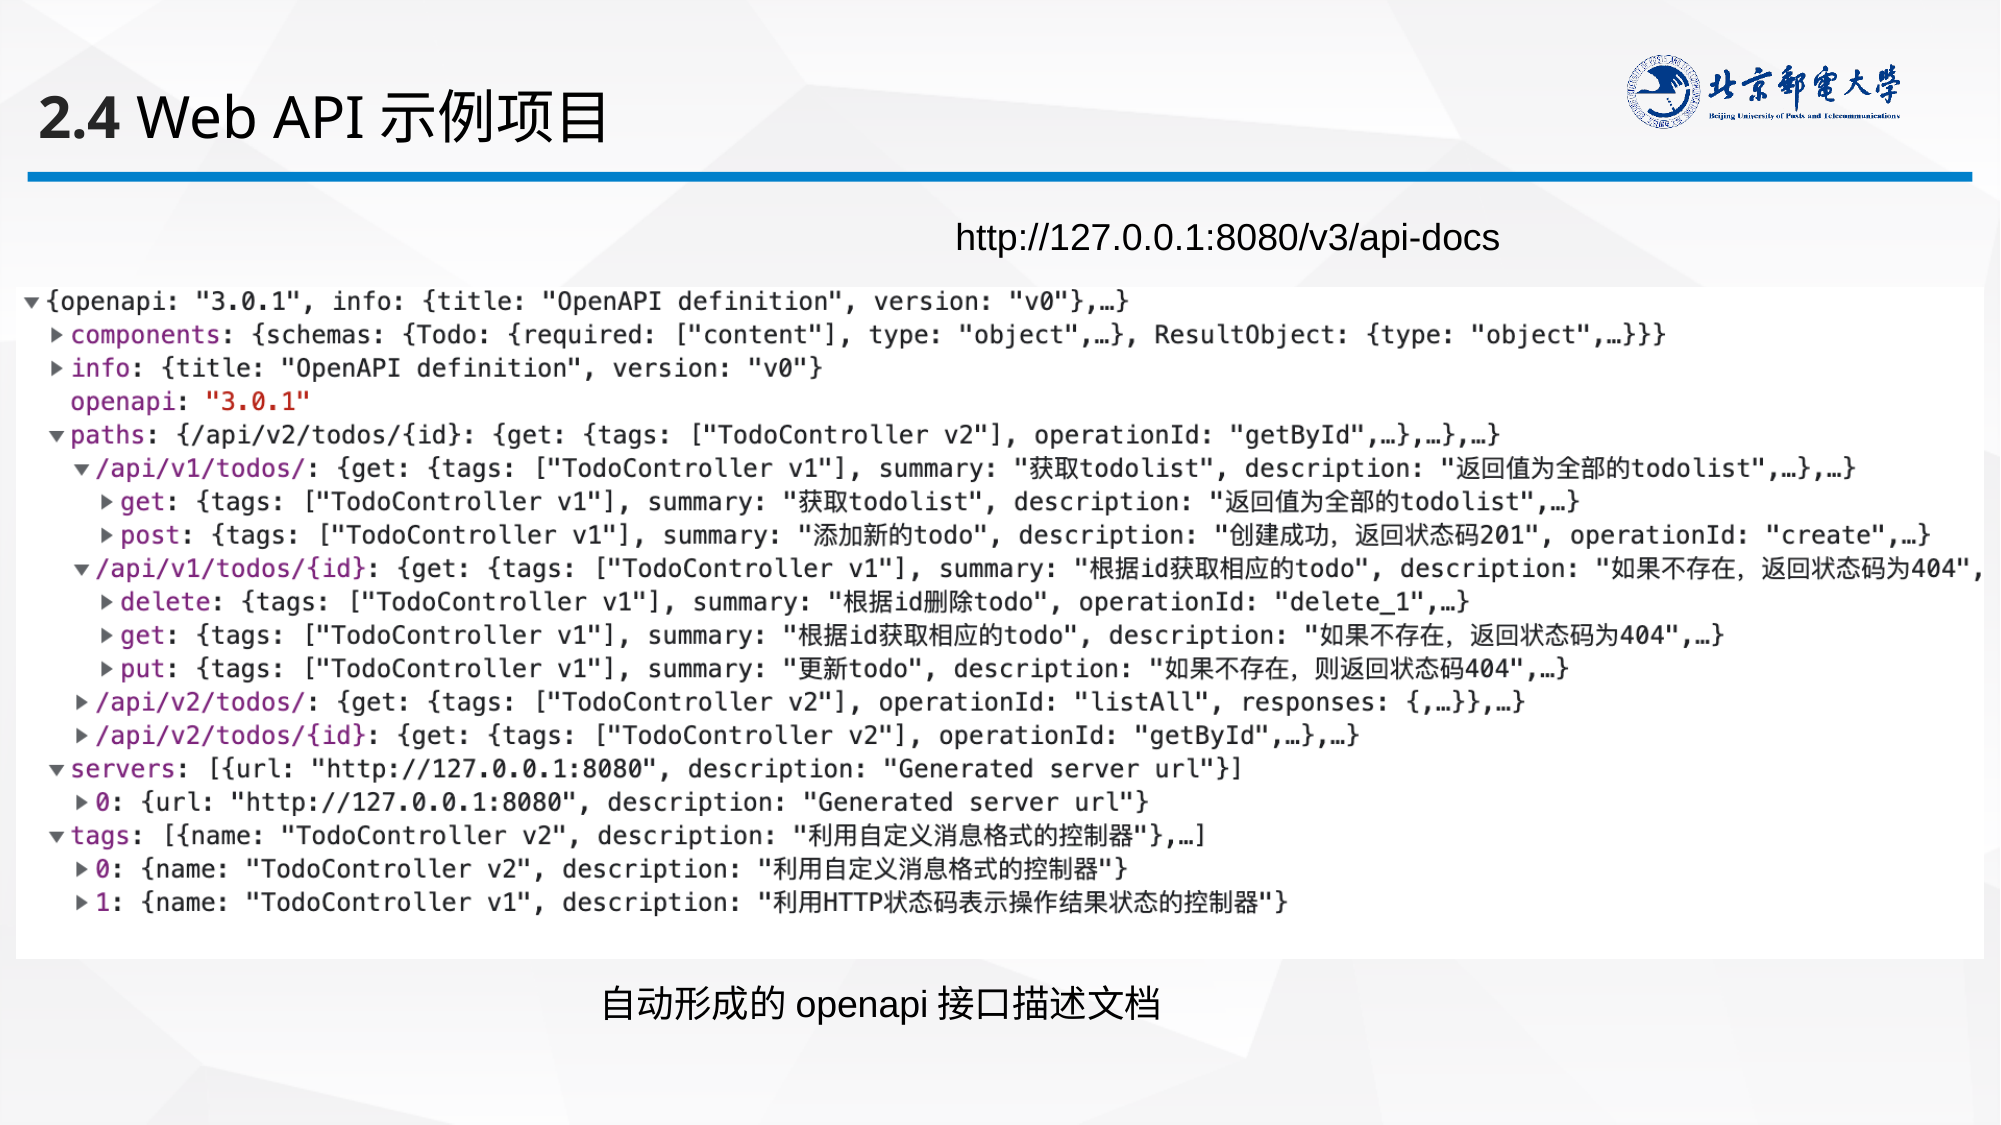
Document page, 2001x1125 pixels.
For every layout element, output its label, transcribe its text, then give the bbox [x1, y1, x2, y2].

text_box [1083, 171, 1973, 183]
picture [0, 0, 2000, 1125]
text_box 2.4 Web API示例项目 [23, 73, 1083, 287]
text_box 自动形成的openapi接口描述文档 [584, 972, 1178, 1033]
text_box http://127.0.0.1:8080/v3/api-docs [940, 205, 1704, 265]
